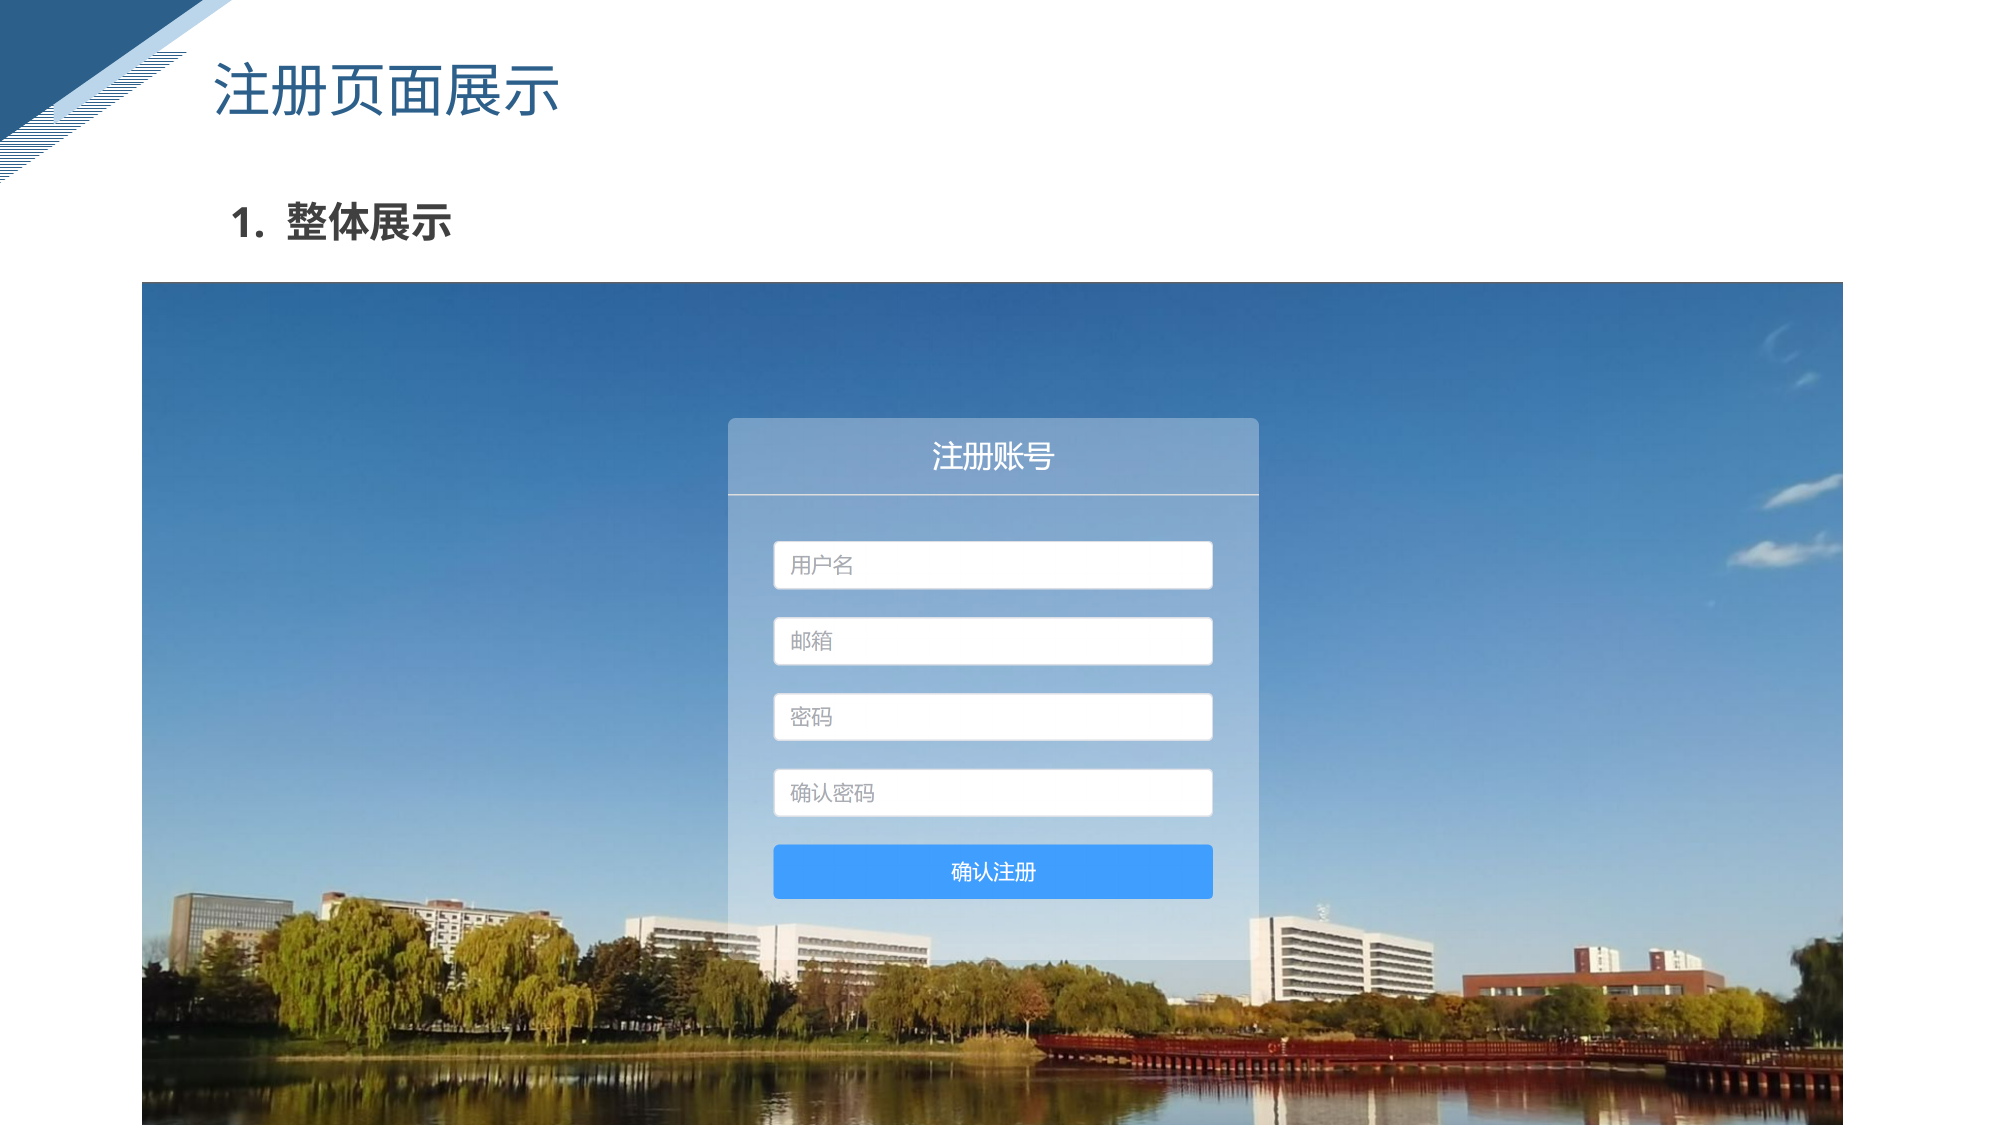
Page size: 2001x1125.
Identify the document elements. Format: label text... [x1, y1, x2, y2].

picture [142, 282, 1843, 1125]
text_box 注册页面展示 [197, 46, 755, 131]
text_box 1. 整体展示 [215, 188, 1784, 282]
